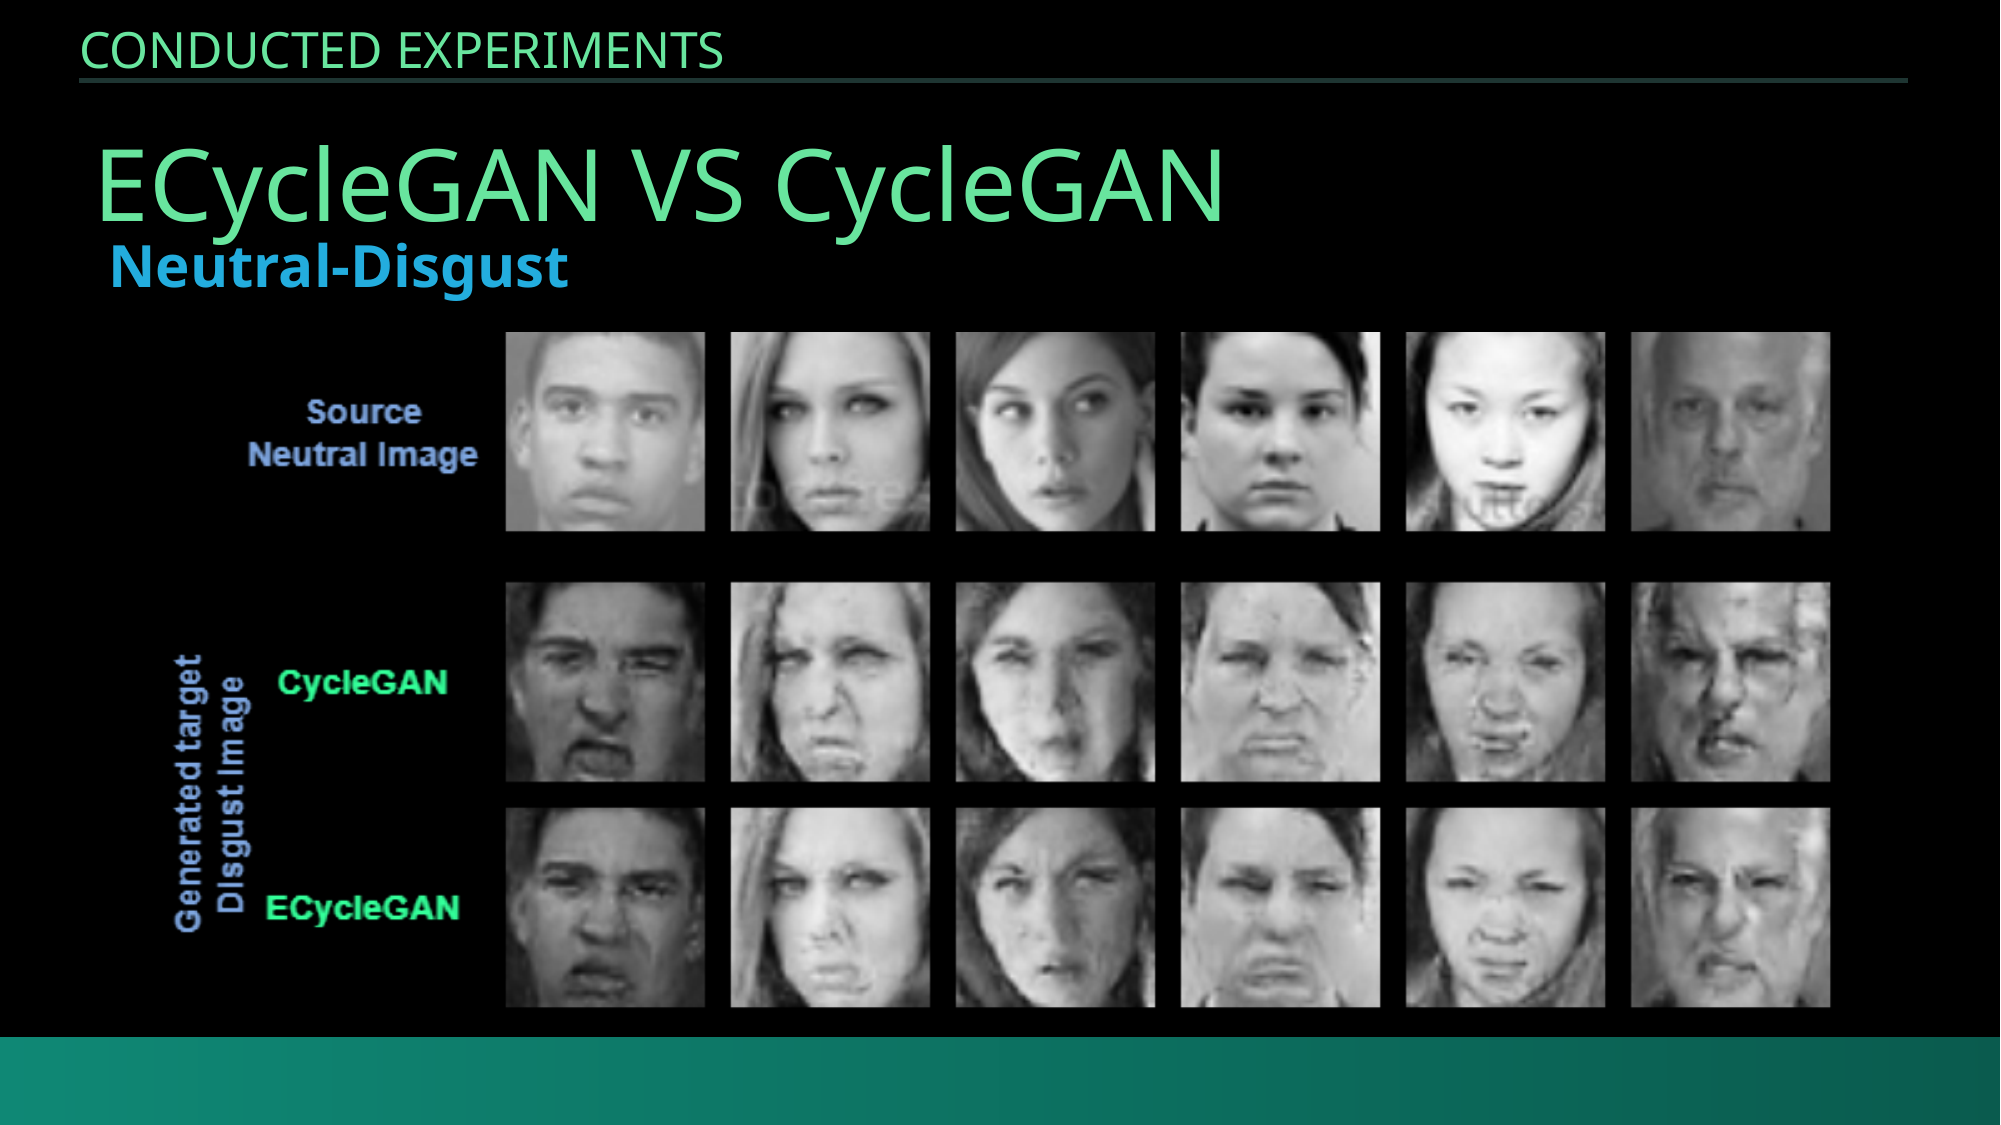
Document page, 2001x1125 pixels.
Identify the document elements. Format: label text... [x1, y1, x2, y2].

text_box ECycleGAN VS CycleGAN [79, 114, 1263, 250]
picture [166, 332, 1834, 1011]
text_box CONDUCTED EXPERIMENTS [64, 10, 1065, 86]
text_box [0, 1036, 2000, 1125]
text_box Neutral-Disgust [93, 221, 585, 307]
